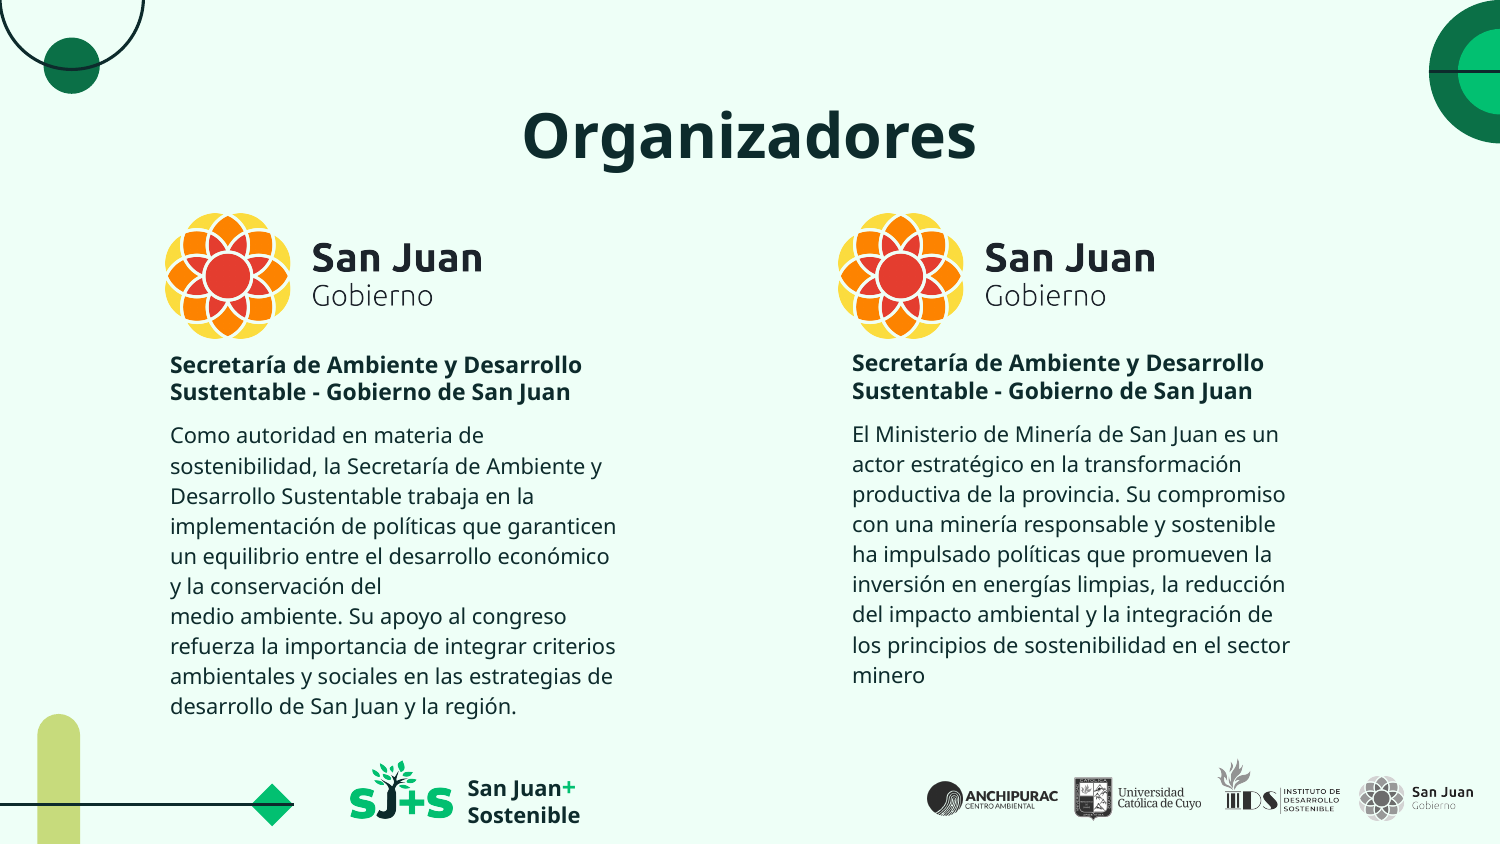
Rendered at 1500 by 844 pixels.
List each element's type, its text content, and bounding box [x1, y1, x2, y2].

text_box Secretaría de Ambiente y Desarrollo Sustentable - Gobierno de San Juan [837, 324, 1319, 428]
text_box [927, 758, 1473, 821]
text_box Secretaría de Ambiente y Desarrollo Sustentable - Gobierno de San Juan [154, 326, 636, 430]
title Organizadores [118, 80, 1382, 175]
text_box Como autoridad en materia de sostenibilidad, la Secretaría de Ambiente y Desarrollo Sustentable trabaja en la implementación de políticas que garanticen un equilibrio entre el desarrollo económico y la conservación del medio ambiente. Su apoyo al congreso refuerza la importancia de integrar criterios ambientales y sociales en las estrategias de desarrollo de San Juan y la región. [154, 430, 636, 712]
picture [838, 212, 1154, 339]
text_box El Ministerio de Minería de San Juan es un actor estratégico en la transformación productiva de la provincia. Su compromiso con una minería responsable y sostenible ha impulsado políticas que promueven la inversión en energías limpias, la reducción del impacto ambiental y la integración de los principios de sostenibilidad en el sector minero [837, 428, 1319, 710]
picture [165, 212, 481, 339]
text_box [299, 757, 696, 843]
